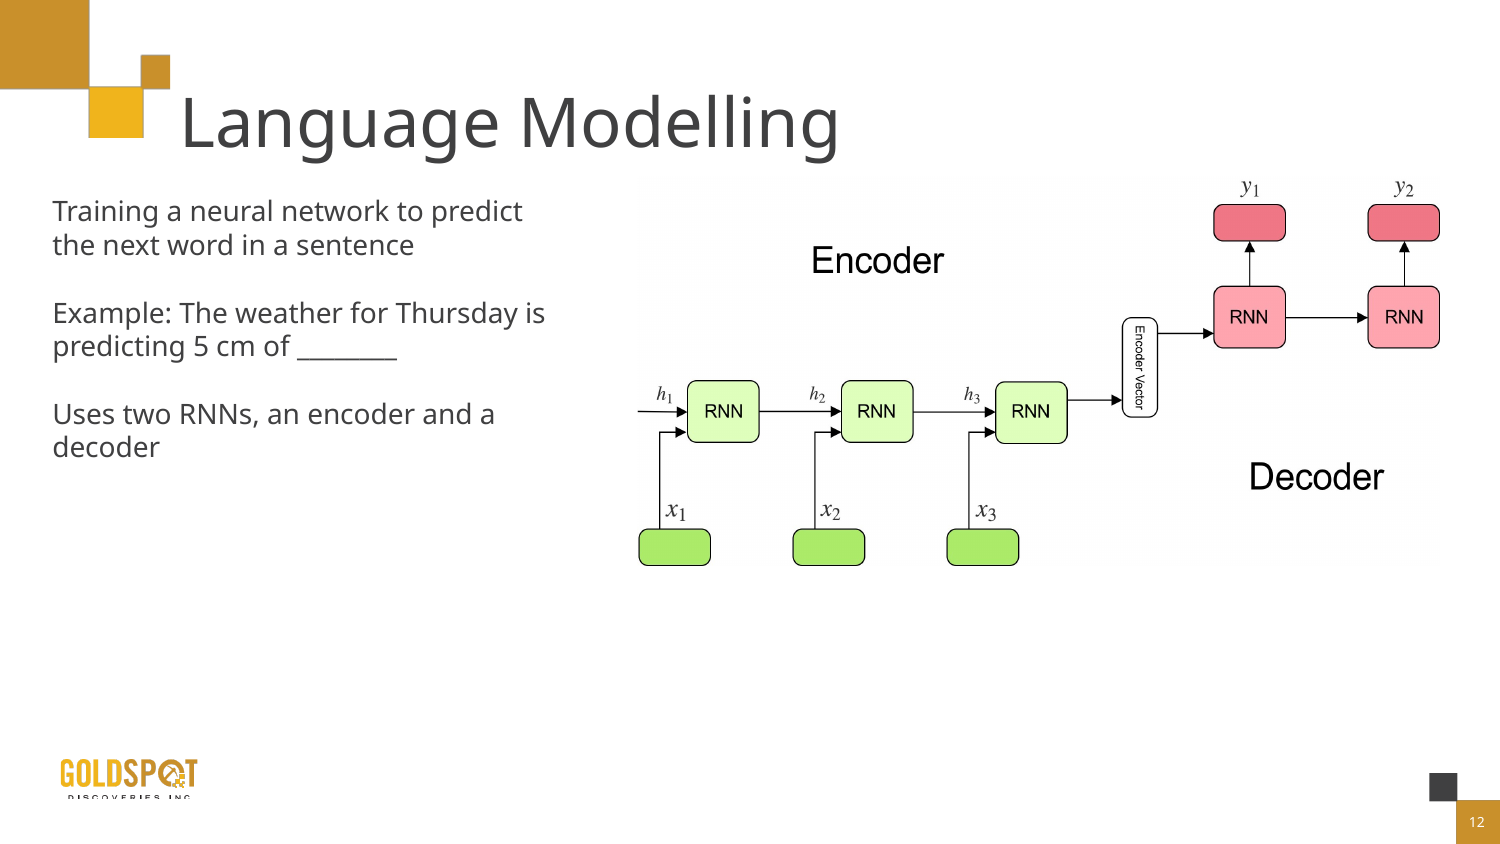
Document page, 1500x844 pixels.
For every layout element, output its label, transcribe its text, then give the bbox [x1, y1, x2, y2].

title Language Modelling [164, 74, 1065, 177]
text_box 12 [1379, 764, 1500, 844]
text_box Training a neural network to predict the next word in a sentence Example: The weather for Thursday is predicting 5 cm of ________ Uses two RNNs, an encoder and a decoder [37, 186, 583, 471]
picture [637, 176, 1440, 566]
